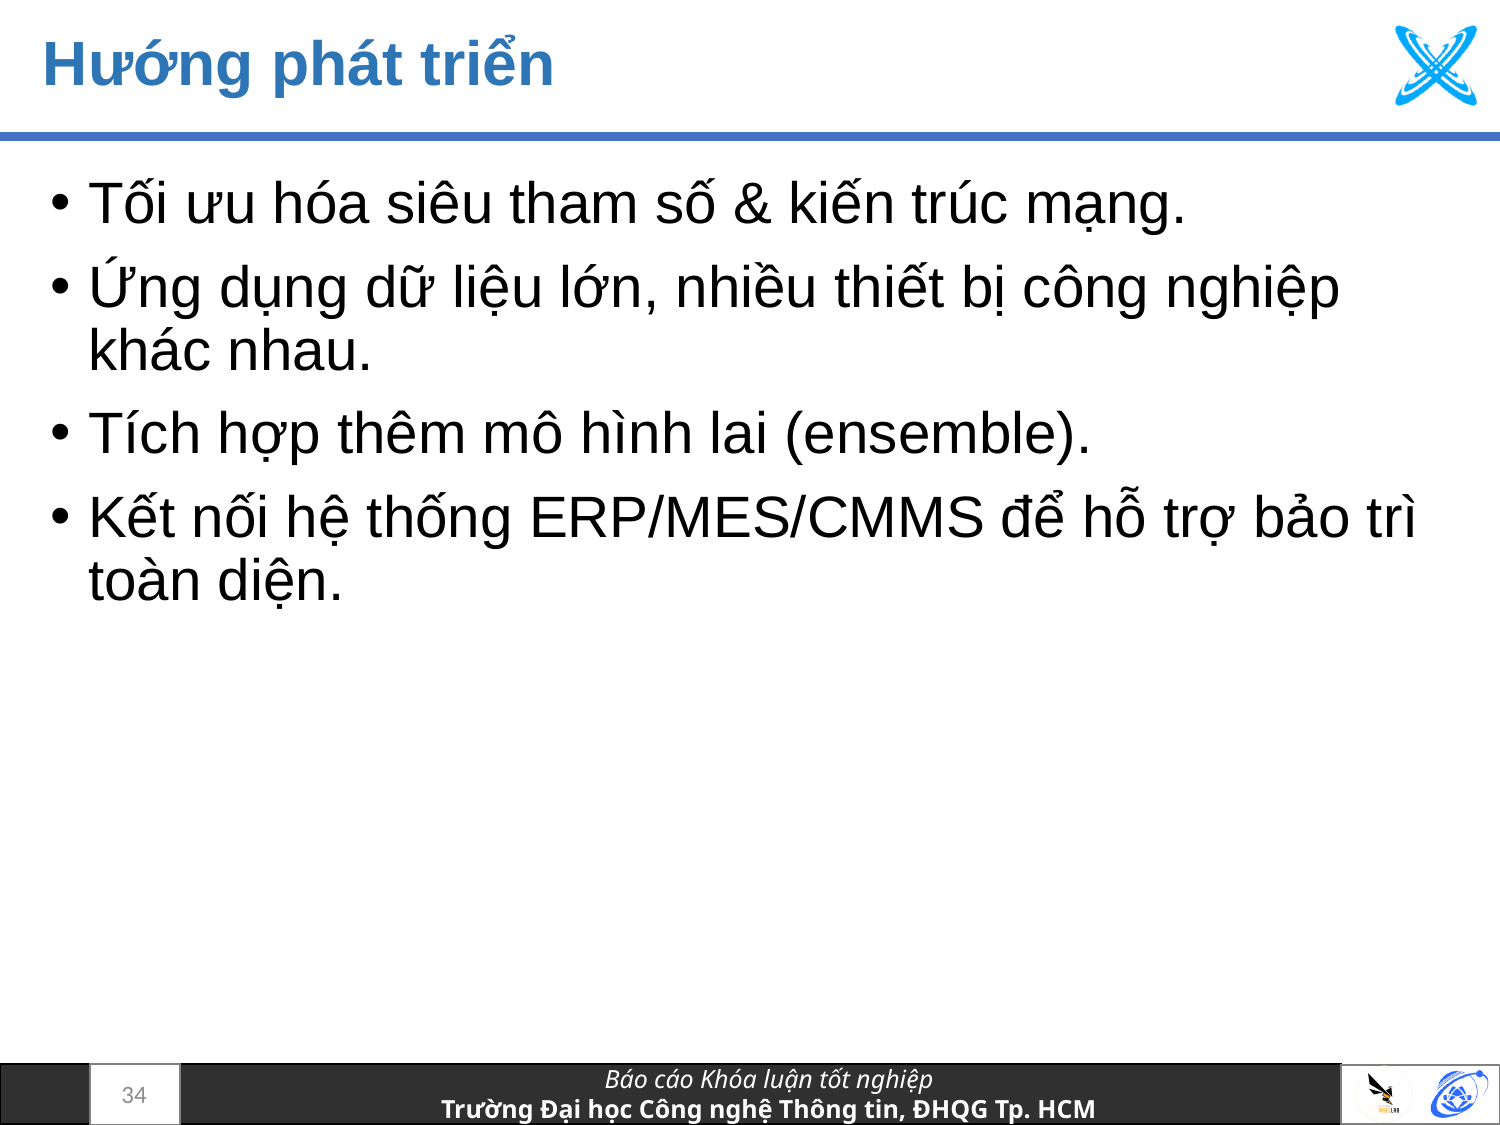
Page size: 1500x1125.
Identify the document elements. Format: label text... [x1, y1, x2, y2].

picture [1352, 1062, 1416, 1125]
picture [1377, 5, 1493, 125]
list Tối ưu hóa siêu tham số & kiến trúc mạng. Ứng dụng dữ liệu lớn, nhiều thiết bị công nghiệp khác nhau. Tích hợp thêm mô hình lai (ensemble). Kết nối hệ thống ERP/MES/CMMS để hỗ trợ bảo trì toàn diện. [35, 165, 1446, 1034]
slide_number 34 [95, 1063, 162, 1124]
title Hướng phát triển [27, 23, 1376, 108]
picture [1426, 1053, 1495, 1125]
